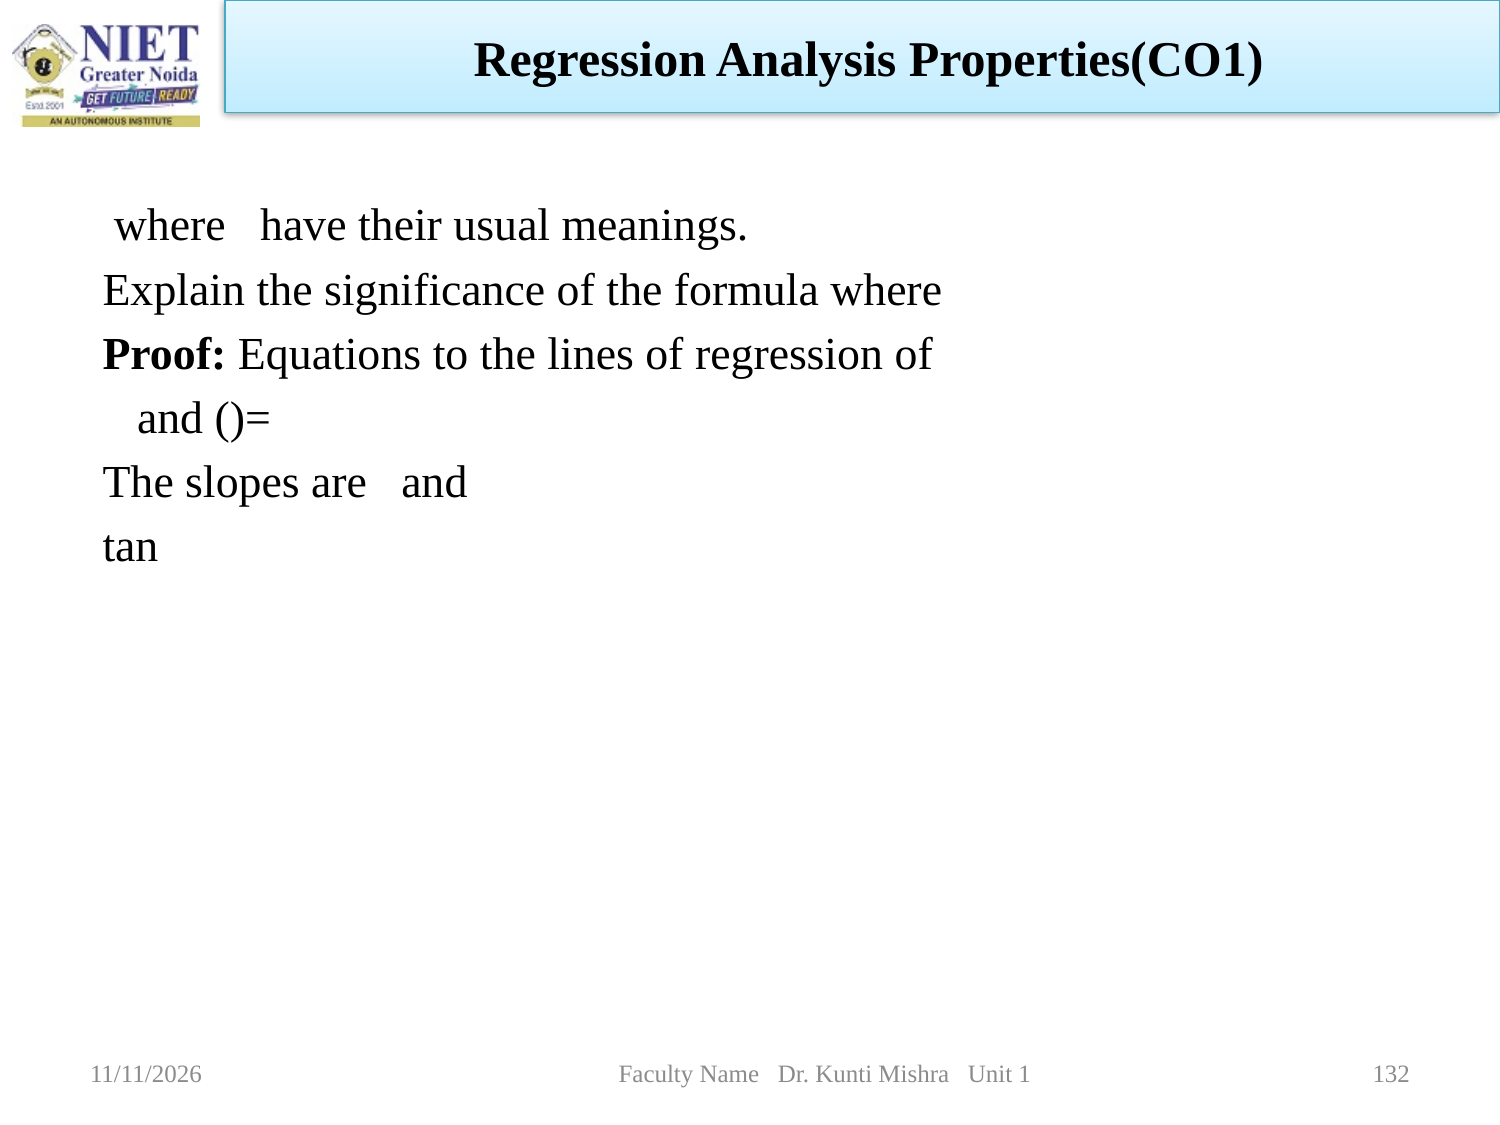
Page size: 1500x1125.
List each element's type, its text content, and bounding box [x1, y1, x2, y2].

slide_number 132 [1074, 1042, 1425, 1103]
picture [12, 24, 200, 127]
footer Faculty Name Dr. Kunti Mishra Unit 1 [412, 1042, 1074, 1103]
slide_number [75, 1042, 412, 1103]
text_box Regression Analysis Properties(CO1) [224, 0, 1500, 113]
